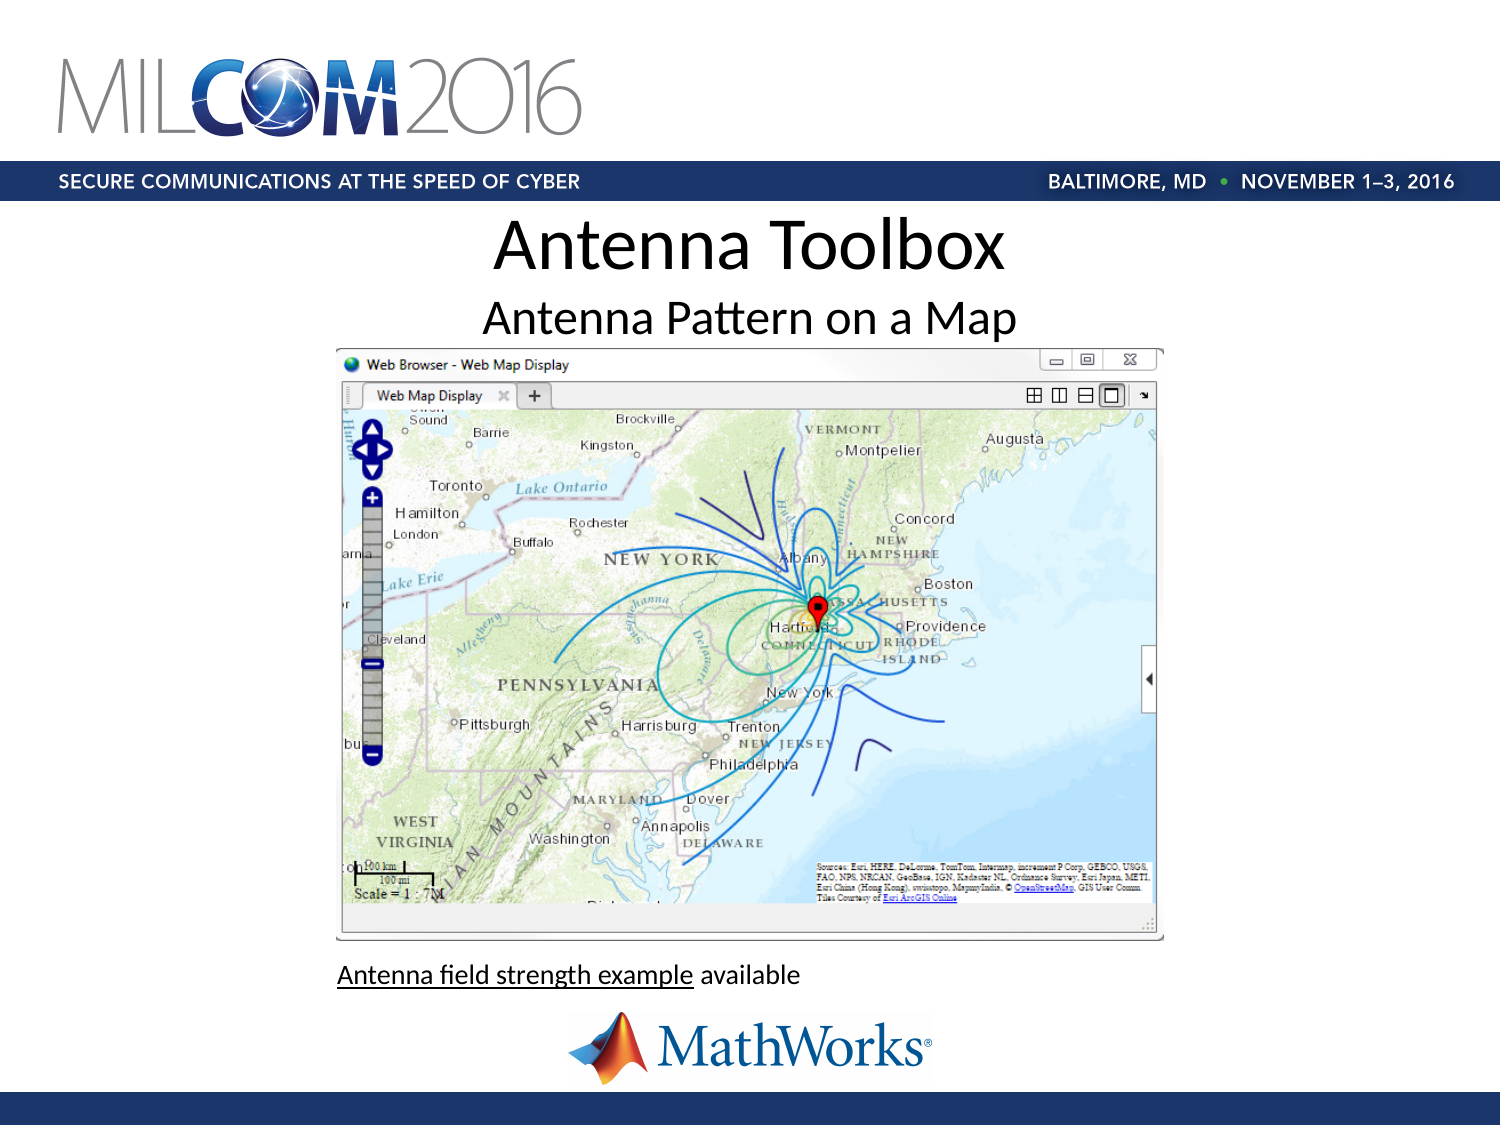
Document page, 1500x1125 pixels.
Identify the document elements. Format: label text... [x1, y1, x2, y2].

text_box Antenna field strength example available [322, 949, 816, 998]
title Antenna Toolbox Antenna Pattern on a Map [75, 119, 1425, 421]
picture [0, 1, 1500, 1125]
